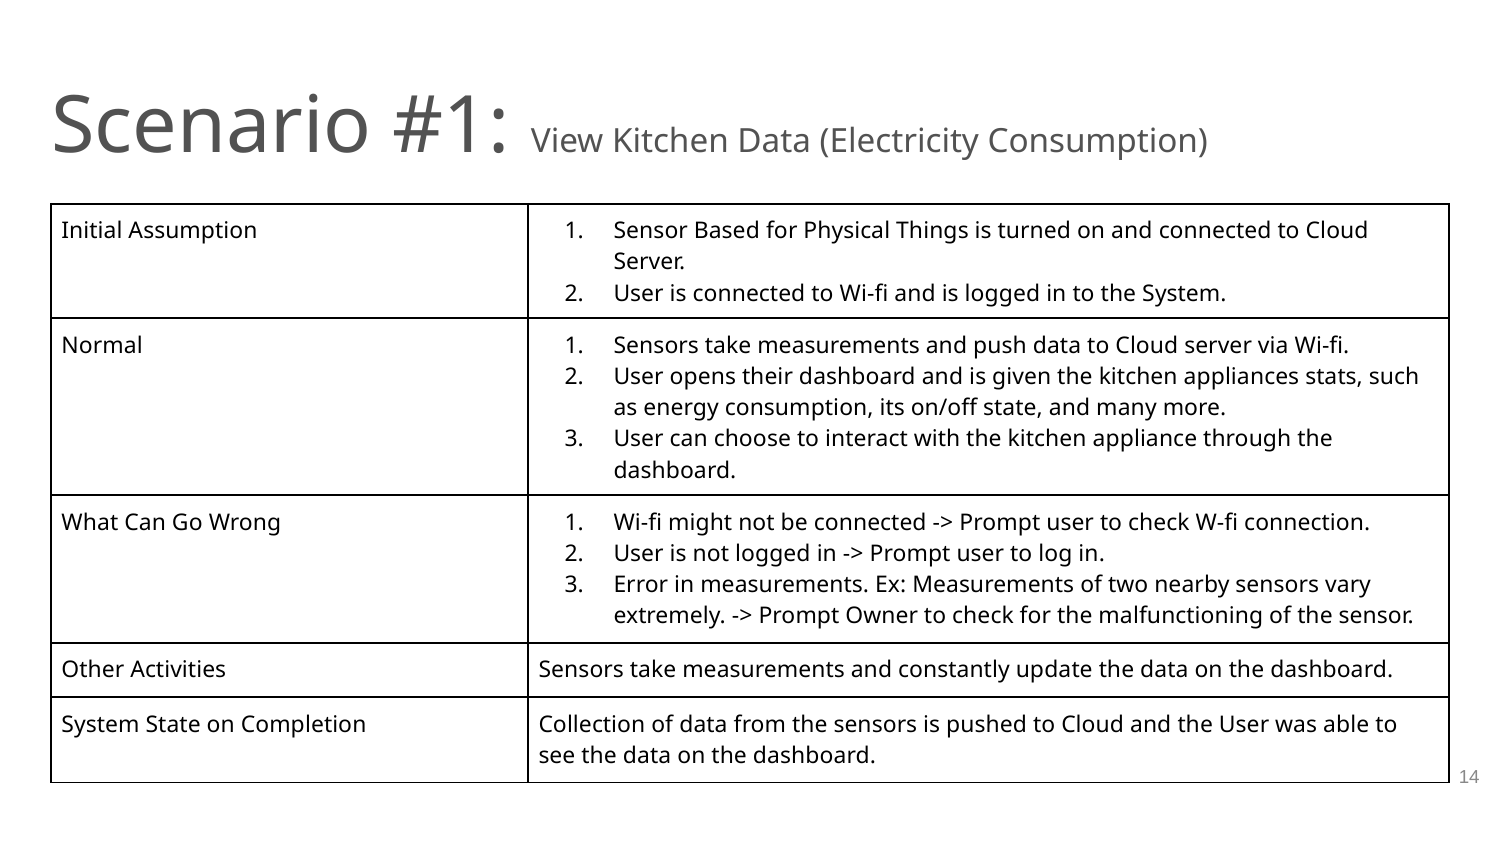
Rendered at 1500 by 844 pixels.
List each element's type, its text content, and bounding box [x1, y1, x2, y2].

table_cell Sensors take measurements and constantly update the data on the dashboard. [529, 644, 1448, 696]
table_header Initial Assumption [52, 205, 527, 317]
title Scenario #1: View Kitchen Data (Electricity Consumption) [51, 72, 1449, 167]
table_cell Sensors take measurements and push data to Cloud server via Wi-fi. User opens their dashboard and is given the kitchen appliances stats, such as energy consumption, its on/off state, and many more. User can choose to interact with the kitchen appliance through the dashboard. [529, 319, 1448, 494]
table_cell What Can Go Wrong [52, 496, 527, 642]
table_cell Normal [52, 319, 527, 494]
table_header Sensor Based for Physical Things is turned on and connected to Cloud Server. User is connected to Wi-fi and is logged in to the System. [529, 205, 1448, 317]
table_cell System State on Completion [52, 698, 527, 782]
table_cell Collection of data from the sensors is pushed to Cloud and the User was able to see the data on the dashboard. [529, 698, 1448, 782]
table_cell Wi-fi might not be connected -> Prompt user to check W-fi connection. User is not logged in -> Prompt user to log in. Error in measurements. Ex: Measurements of two nearby sensors vary extremely. -> Prompt Owner to check for the malfunctioning of the sensor. [529, 496, 1448, 642]
slide_number ‹#› [1389, 764, 1480, 830]
table_cell Other Activities [52, 644, 527, 696]
